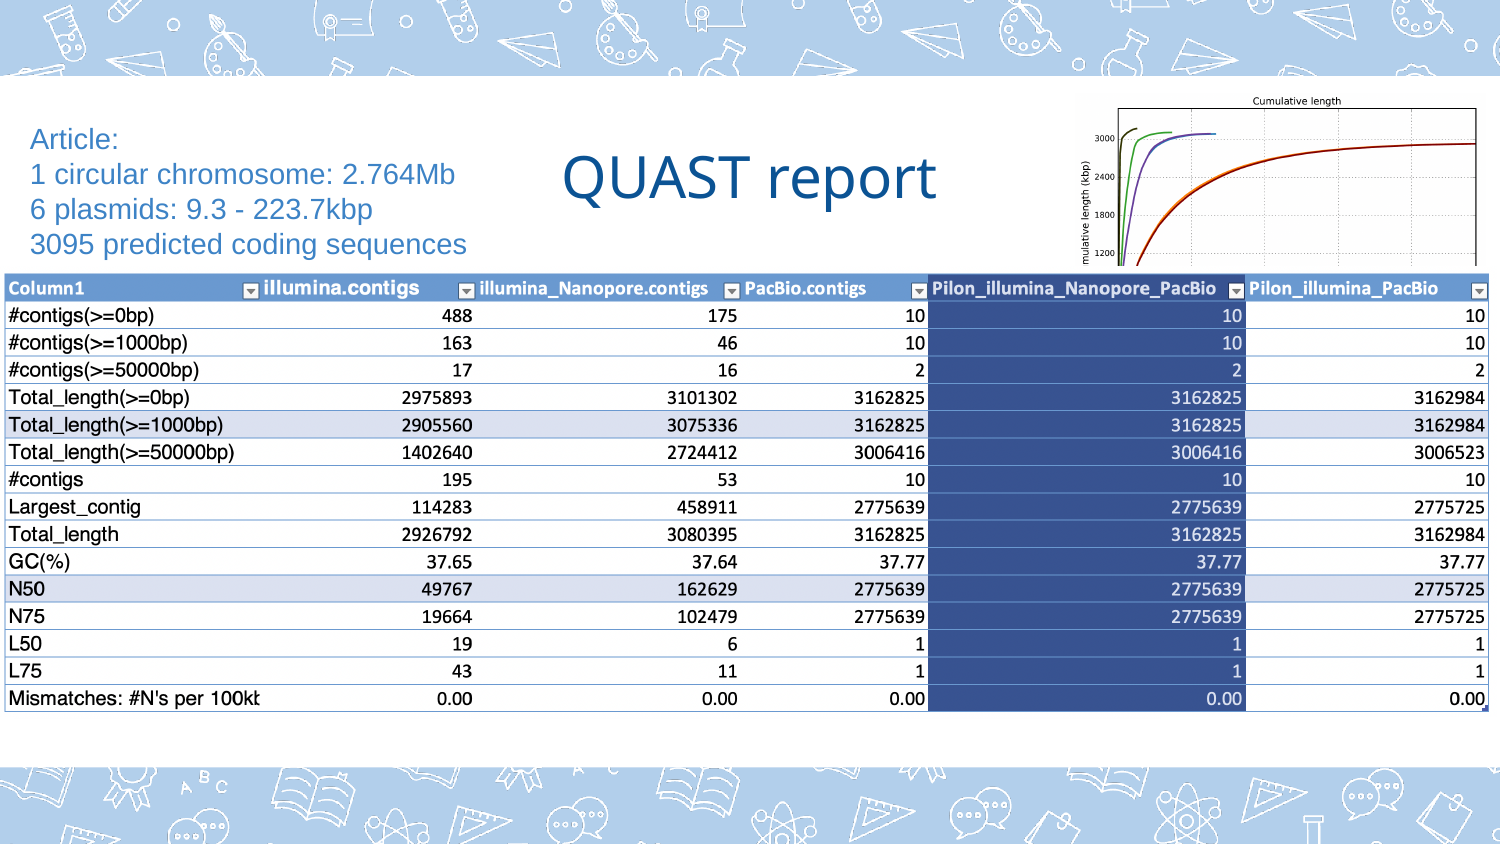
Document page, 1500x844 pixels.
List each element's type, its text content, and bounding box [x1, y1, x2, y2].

picture [0, 93, 1497, 719]
picture [0, 0, 1500, 76]
picture [0, 768, 1500, 844]
title QUAST report [405, 116, 1070, 226]
text_box Article: 1 circular chromosome: 2.764Mb 6 plasmids: 9.3 - 223.7kbp 3095 predicted coding sequences [14, 138, 703, 264]
